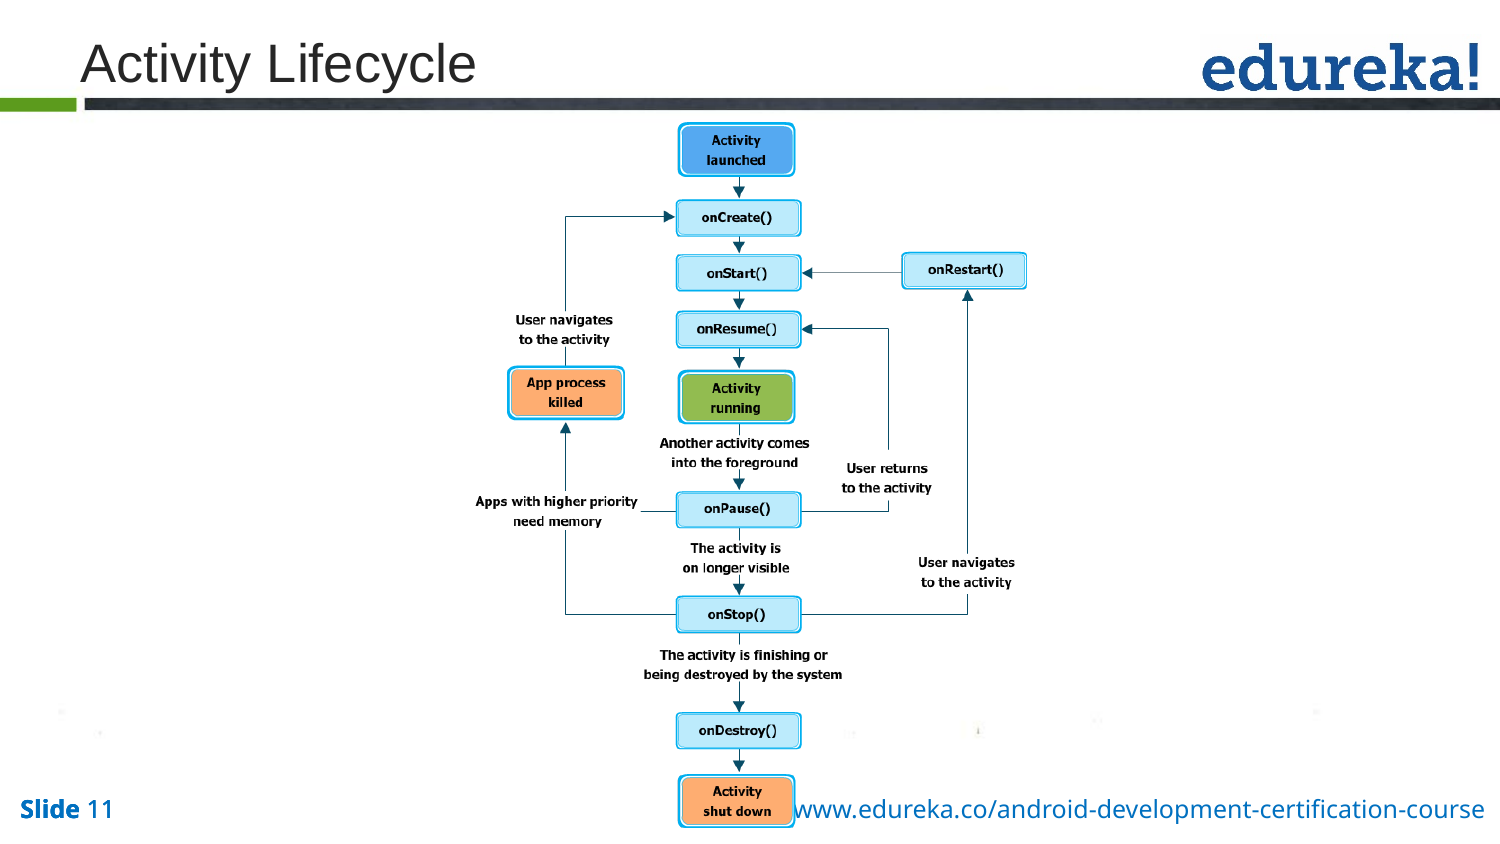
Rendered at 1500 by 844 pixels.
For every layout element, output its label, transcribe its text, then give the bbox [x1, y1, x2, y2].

text_box Activity Lifecycle [65, 20, 826, 101]
picture [0, 0, 1500, 844]
